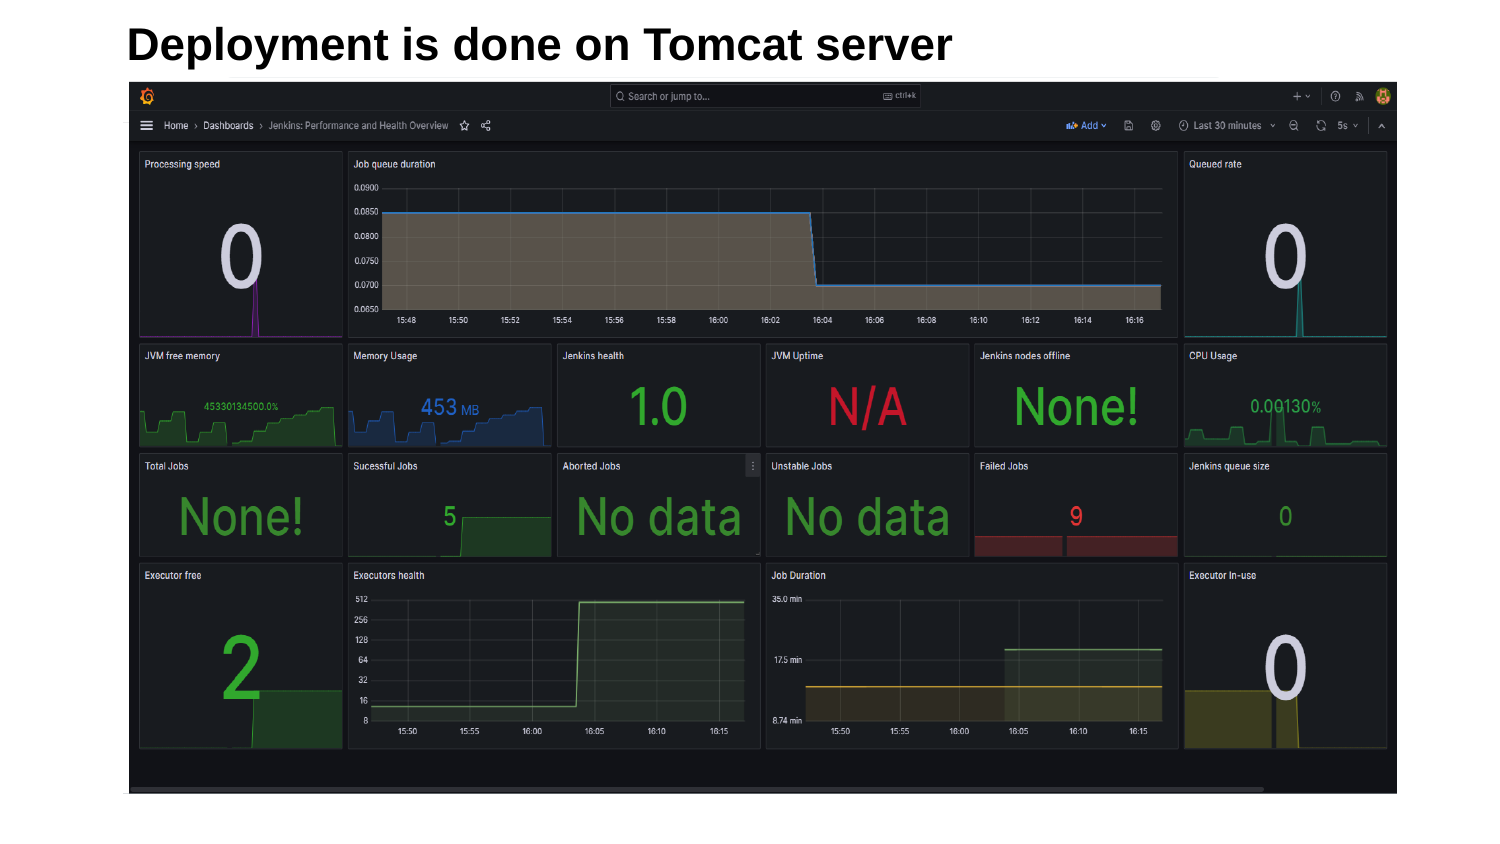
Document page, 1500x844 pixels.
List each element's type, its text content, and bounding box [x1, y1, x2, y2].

picture [123, 77, 1397, 794]
text_box Deployment is done on Tomcat server [111, 0, 1489, 85]
